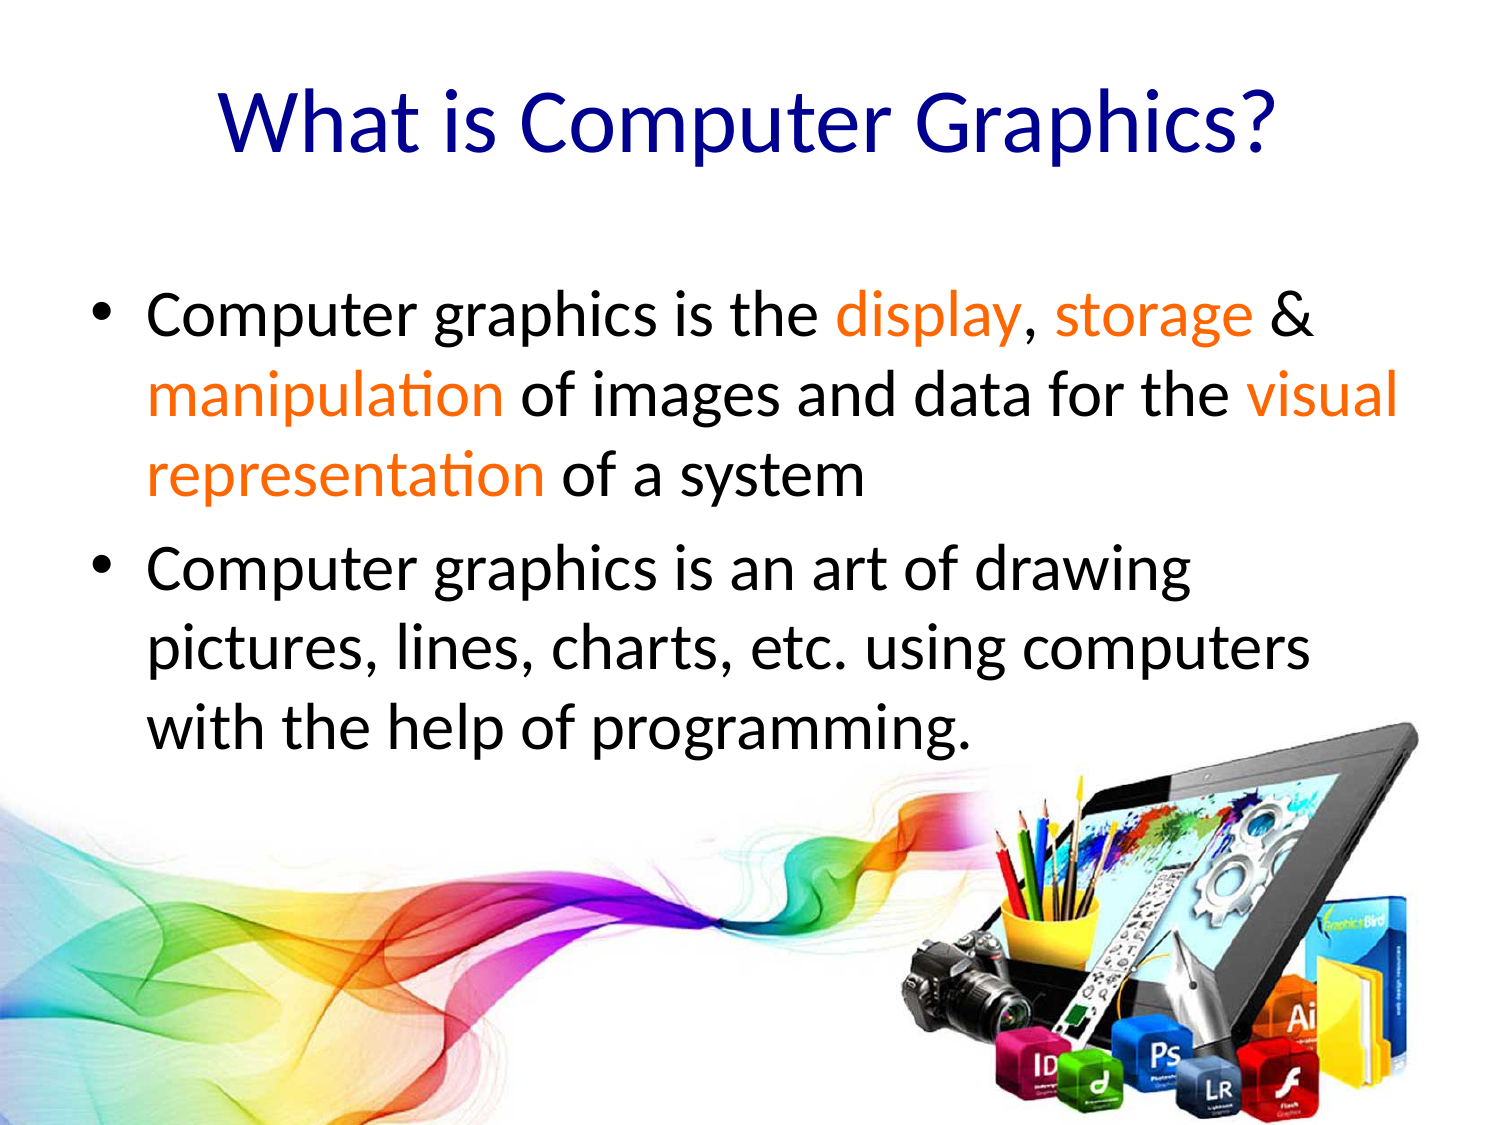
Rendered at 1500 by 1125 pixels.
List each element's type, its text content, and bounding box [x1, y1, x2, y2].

list Computer graphics is the display, storage & manipulation of images and data for the visual representation of a system Computer graphics is an art of drawing pictures, lines, charts, etc. using computers with the help of programming. [75, 262, 1425, 602]
picture [0, 604, 1452, 1125]
title What is Computer Graphics? [0, 0, 1500, 233]
